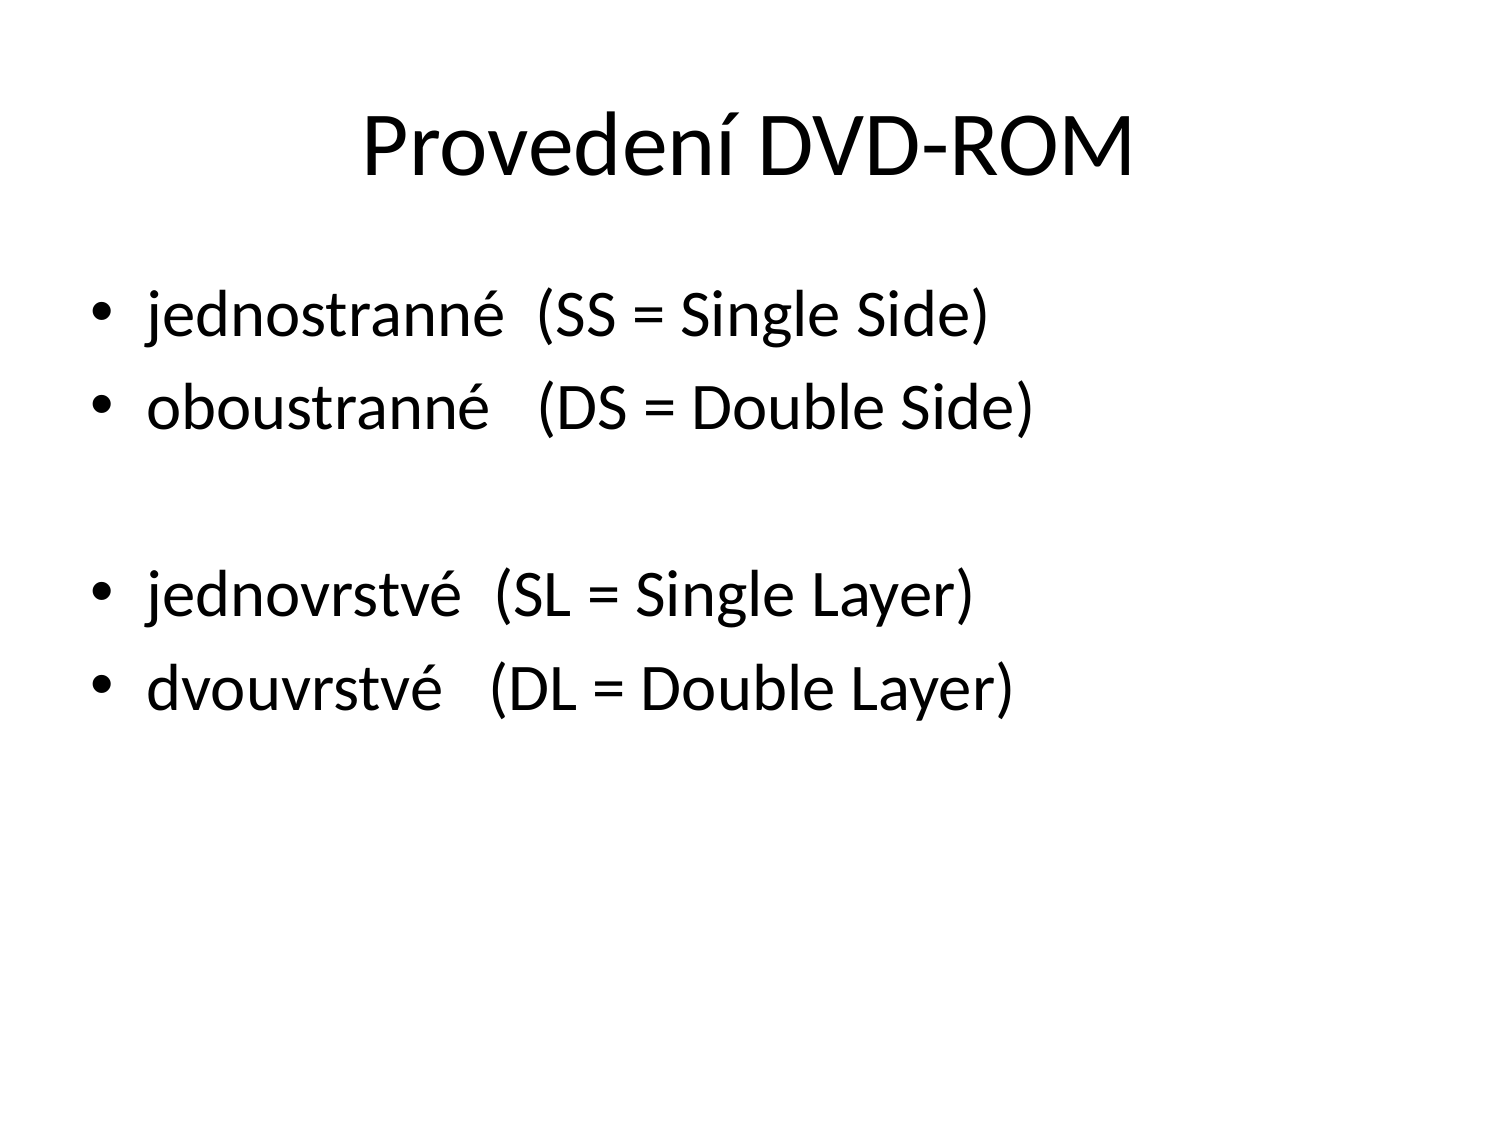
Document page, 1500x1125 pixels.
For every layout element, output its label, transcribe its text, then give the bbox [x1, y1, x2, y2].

title Provedení DVD-ROM [75, 45, 1425, 233]
list jednostranné (SS = Single Side) oboustranné (DS = Double Side) jednovrstvé (SL = Single Layer) dvouvrstvé (DL = Double Layer) [75, 262, 1425, 1005]
